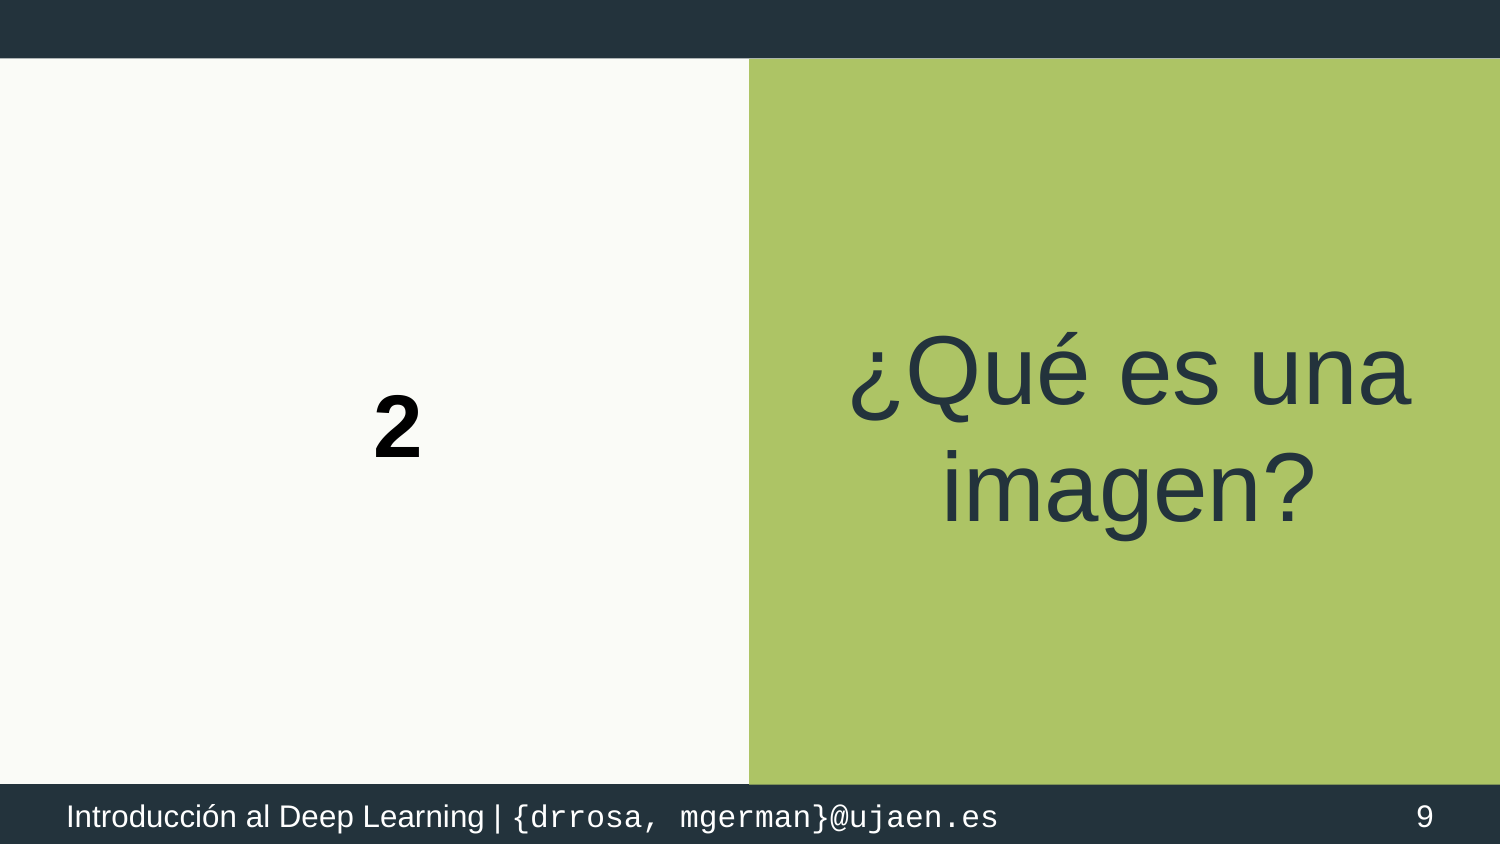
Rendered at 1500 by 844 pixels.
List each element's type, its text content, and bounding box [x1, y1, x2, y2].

title 2 [48, 352, 749, 491]
title ¿Qué es una imagen? [828, 291, 1431, 640]
slide_number ‹#› [1358, 782, 1449, 844]
